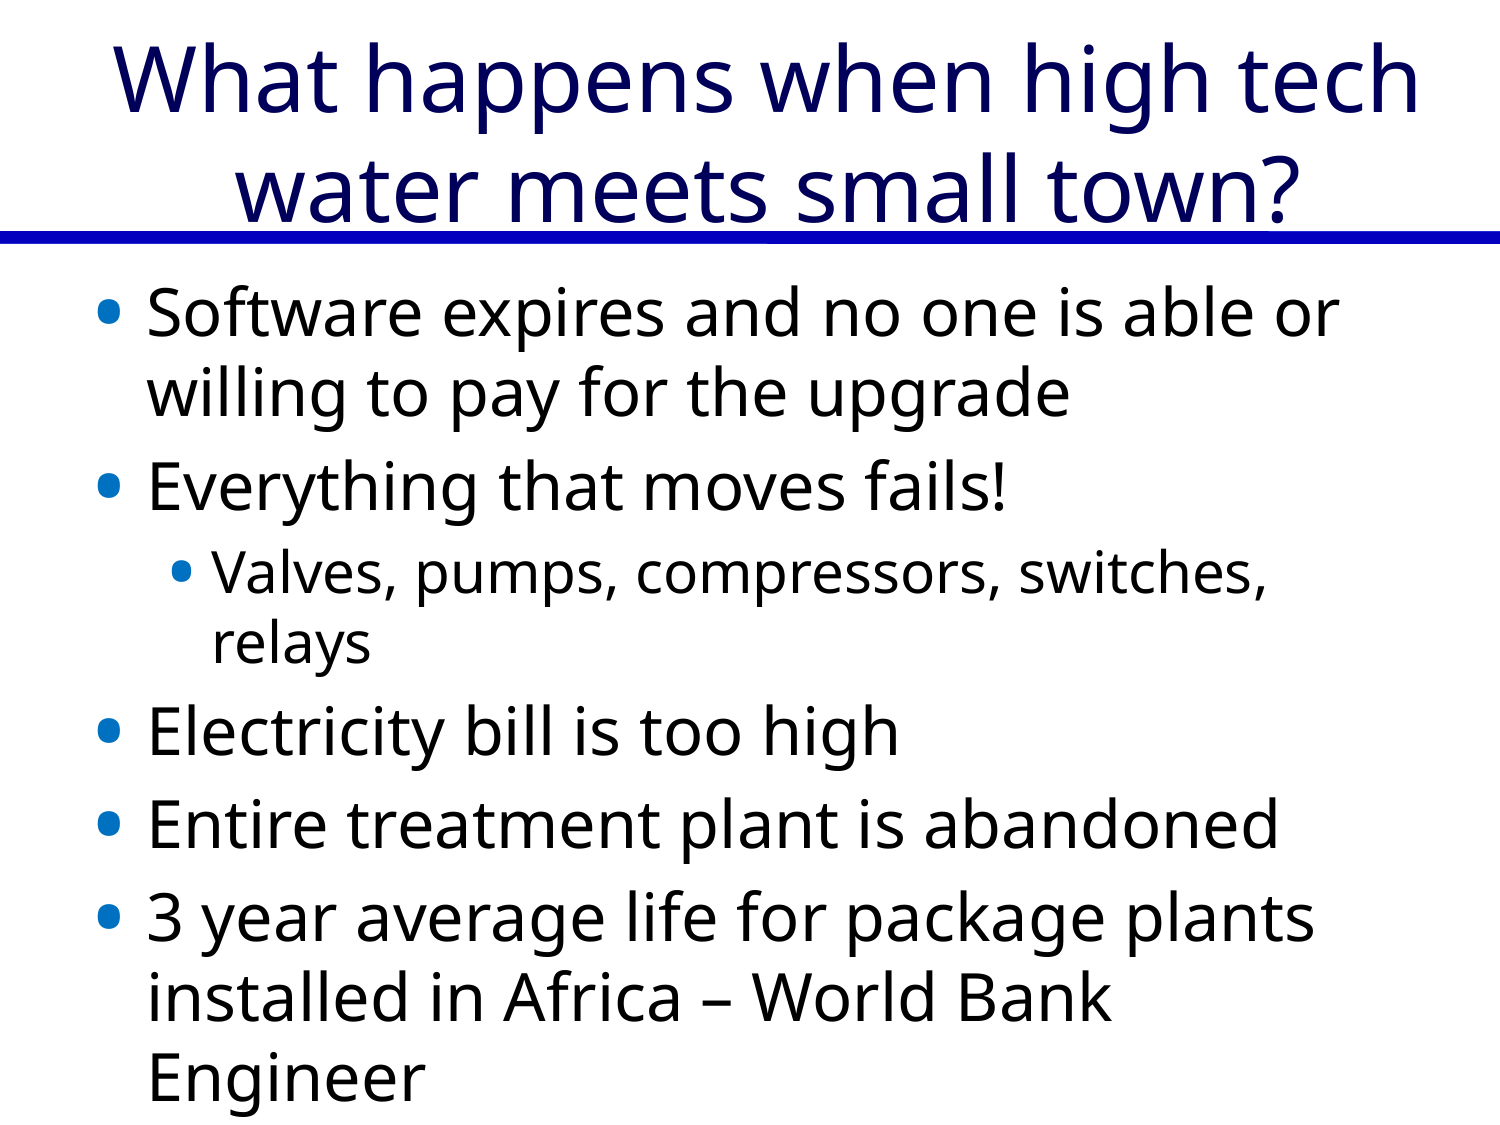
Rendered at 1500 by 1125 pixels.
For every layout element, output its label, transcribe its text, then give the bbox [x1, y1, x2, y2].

list Software expires and no one is able or willing to pay for the upgrade Everything that moves fails! Valves, pumps, compressors, switches, relays Electricity bill is too high Entire treatment plant is abandoned 3 year average life for package plants installed in Africa – World Bank Engineer [74, 262, 1426, 1006]
title What happens when high tech water meets small town? [75, 37, 1463, 225]
